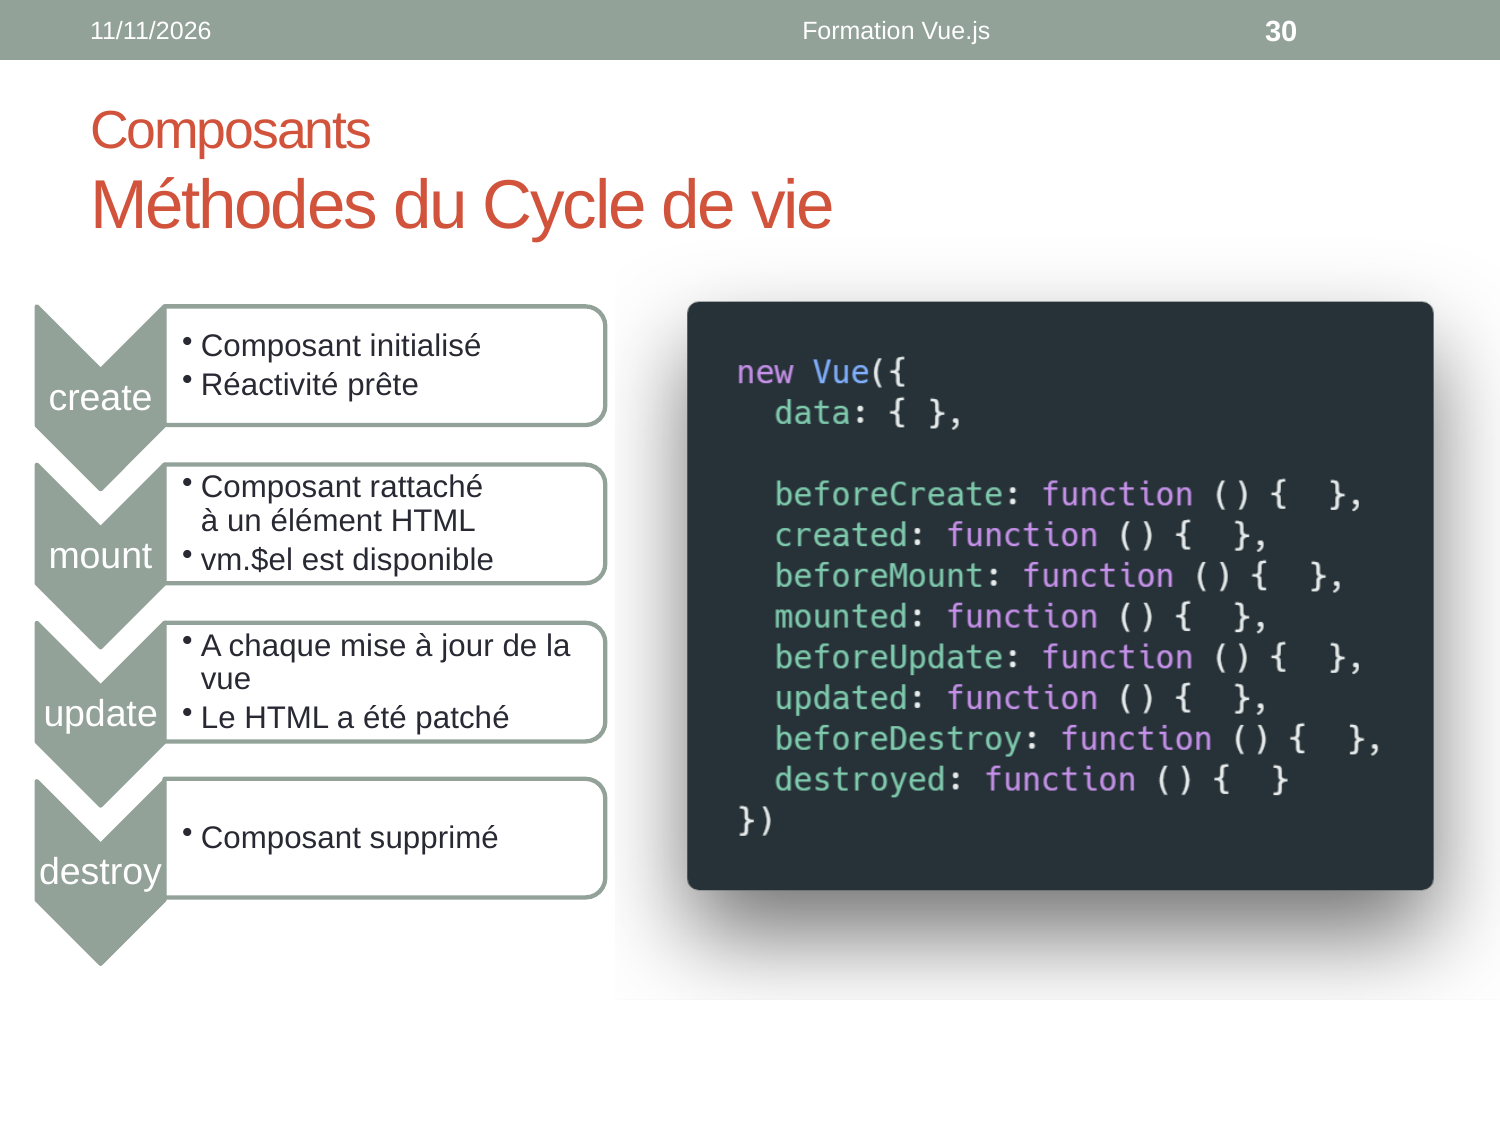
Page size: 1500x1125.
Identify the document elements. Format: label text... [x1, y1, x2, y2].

footer Formation Vue.js [562, 3, 1238, 57]
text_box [36, 306, 606, 964]
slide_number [75, 3, 550, 57]
slide_number 30 [1250, 3, 1425, 57]
picture [615, 192, 1500, 1000]
title Composants Méthodes du Cycle de vie [75, 87, 1425, 250]
